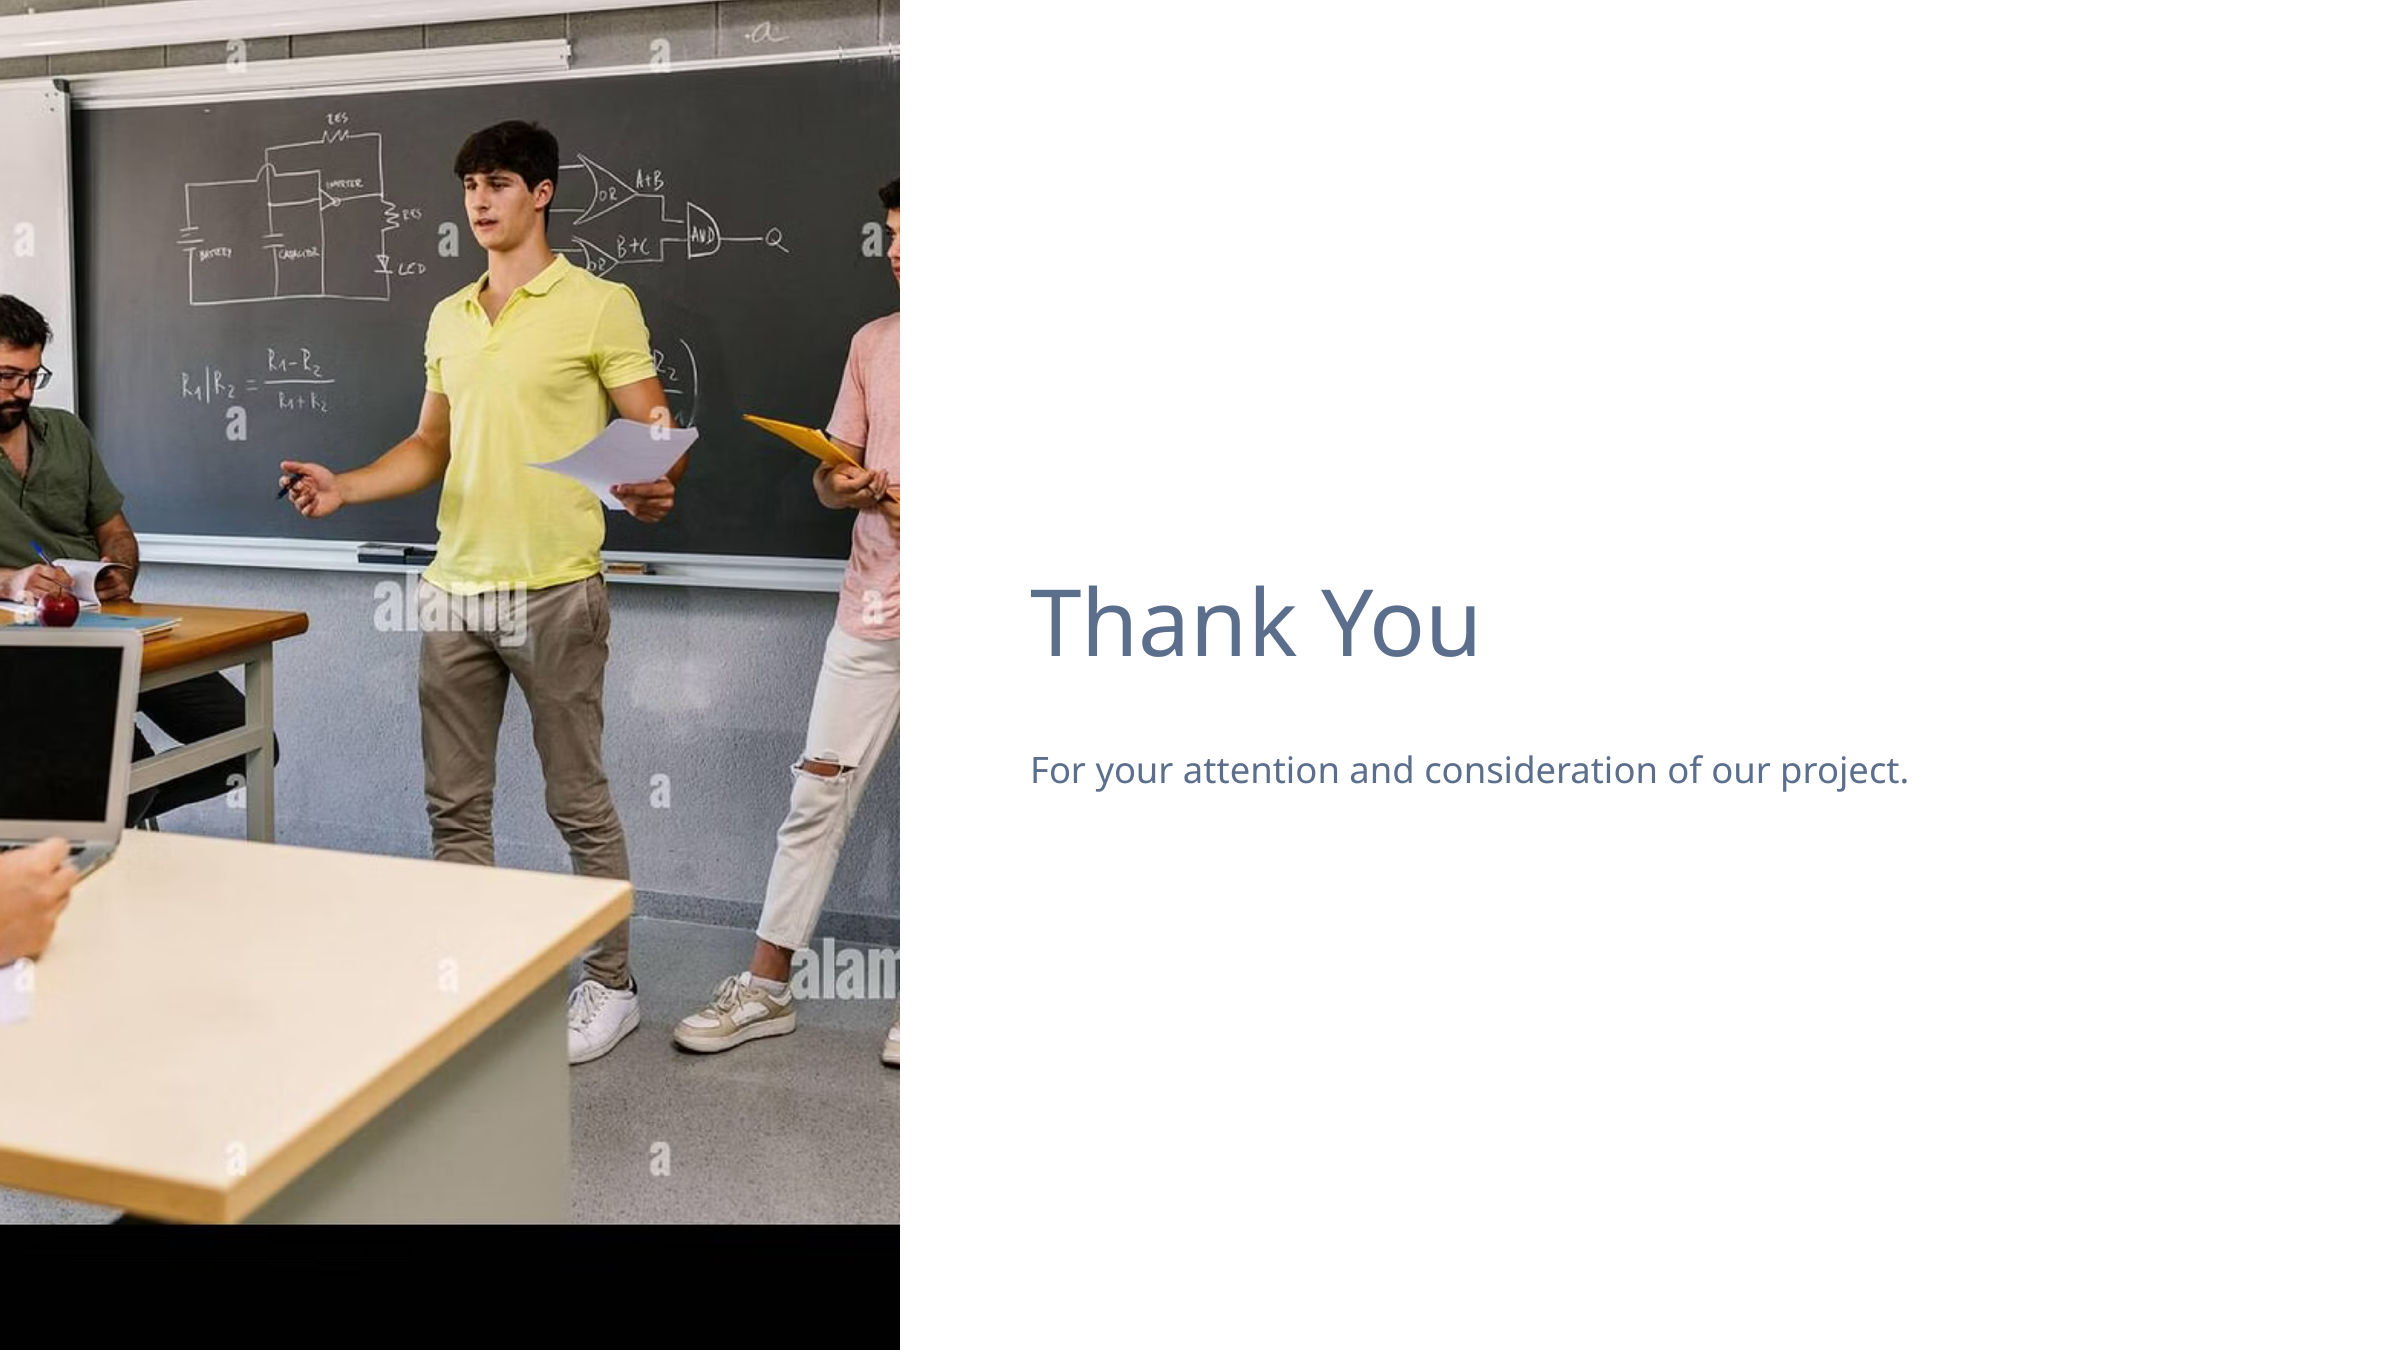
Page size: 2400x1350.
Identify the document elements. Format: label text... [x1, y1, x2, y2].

picture [0, 0, 900, 1350]
text_box For your attention and consideration of our project. [1030, 731, 2270, 791]
text_box Thank You [1030, 559, 1961, 676]
